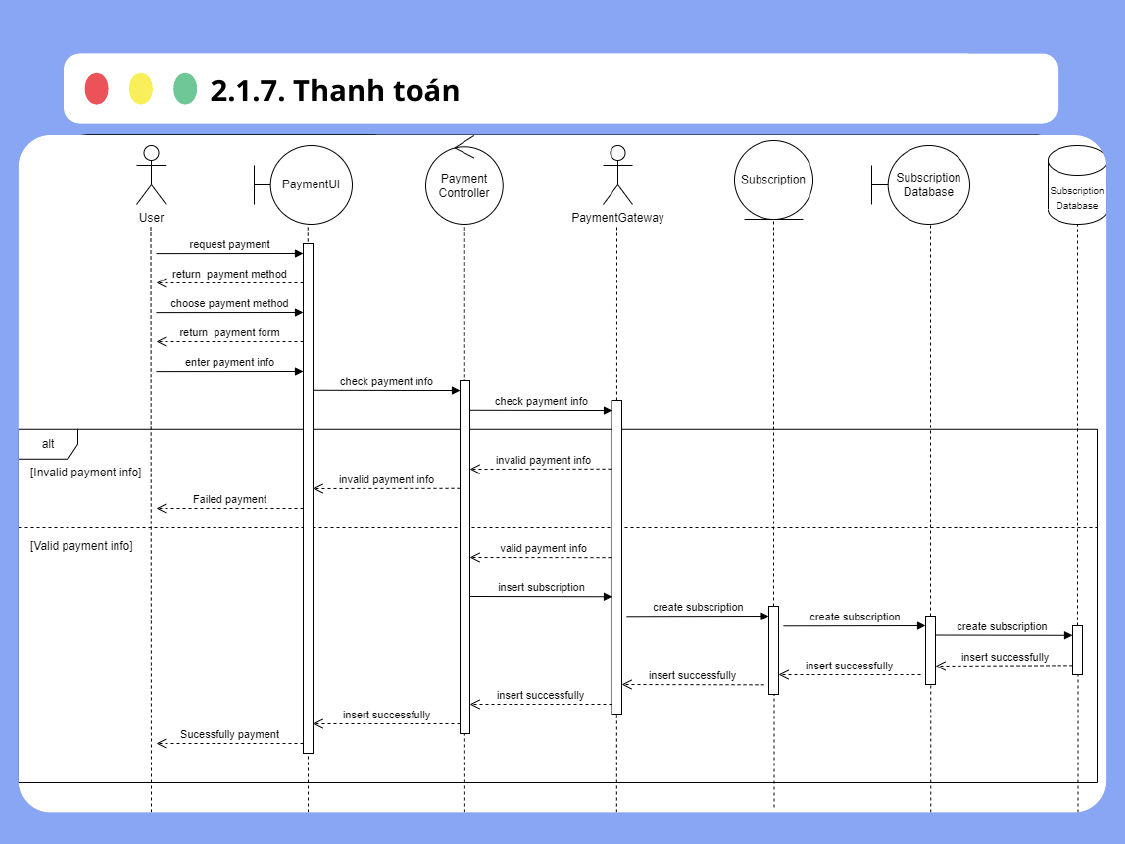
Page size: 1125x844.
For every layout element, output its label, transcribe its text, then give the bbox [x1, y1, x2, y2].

picture [18, 134, 1107, 813]
text_box 2.1.7. Thanh toán [195, 64, 1052, 115]
